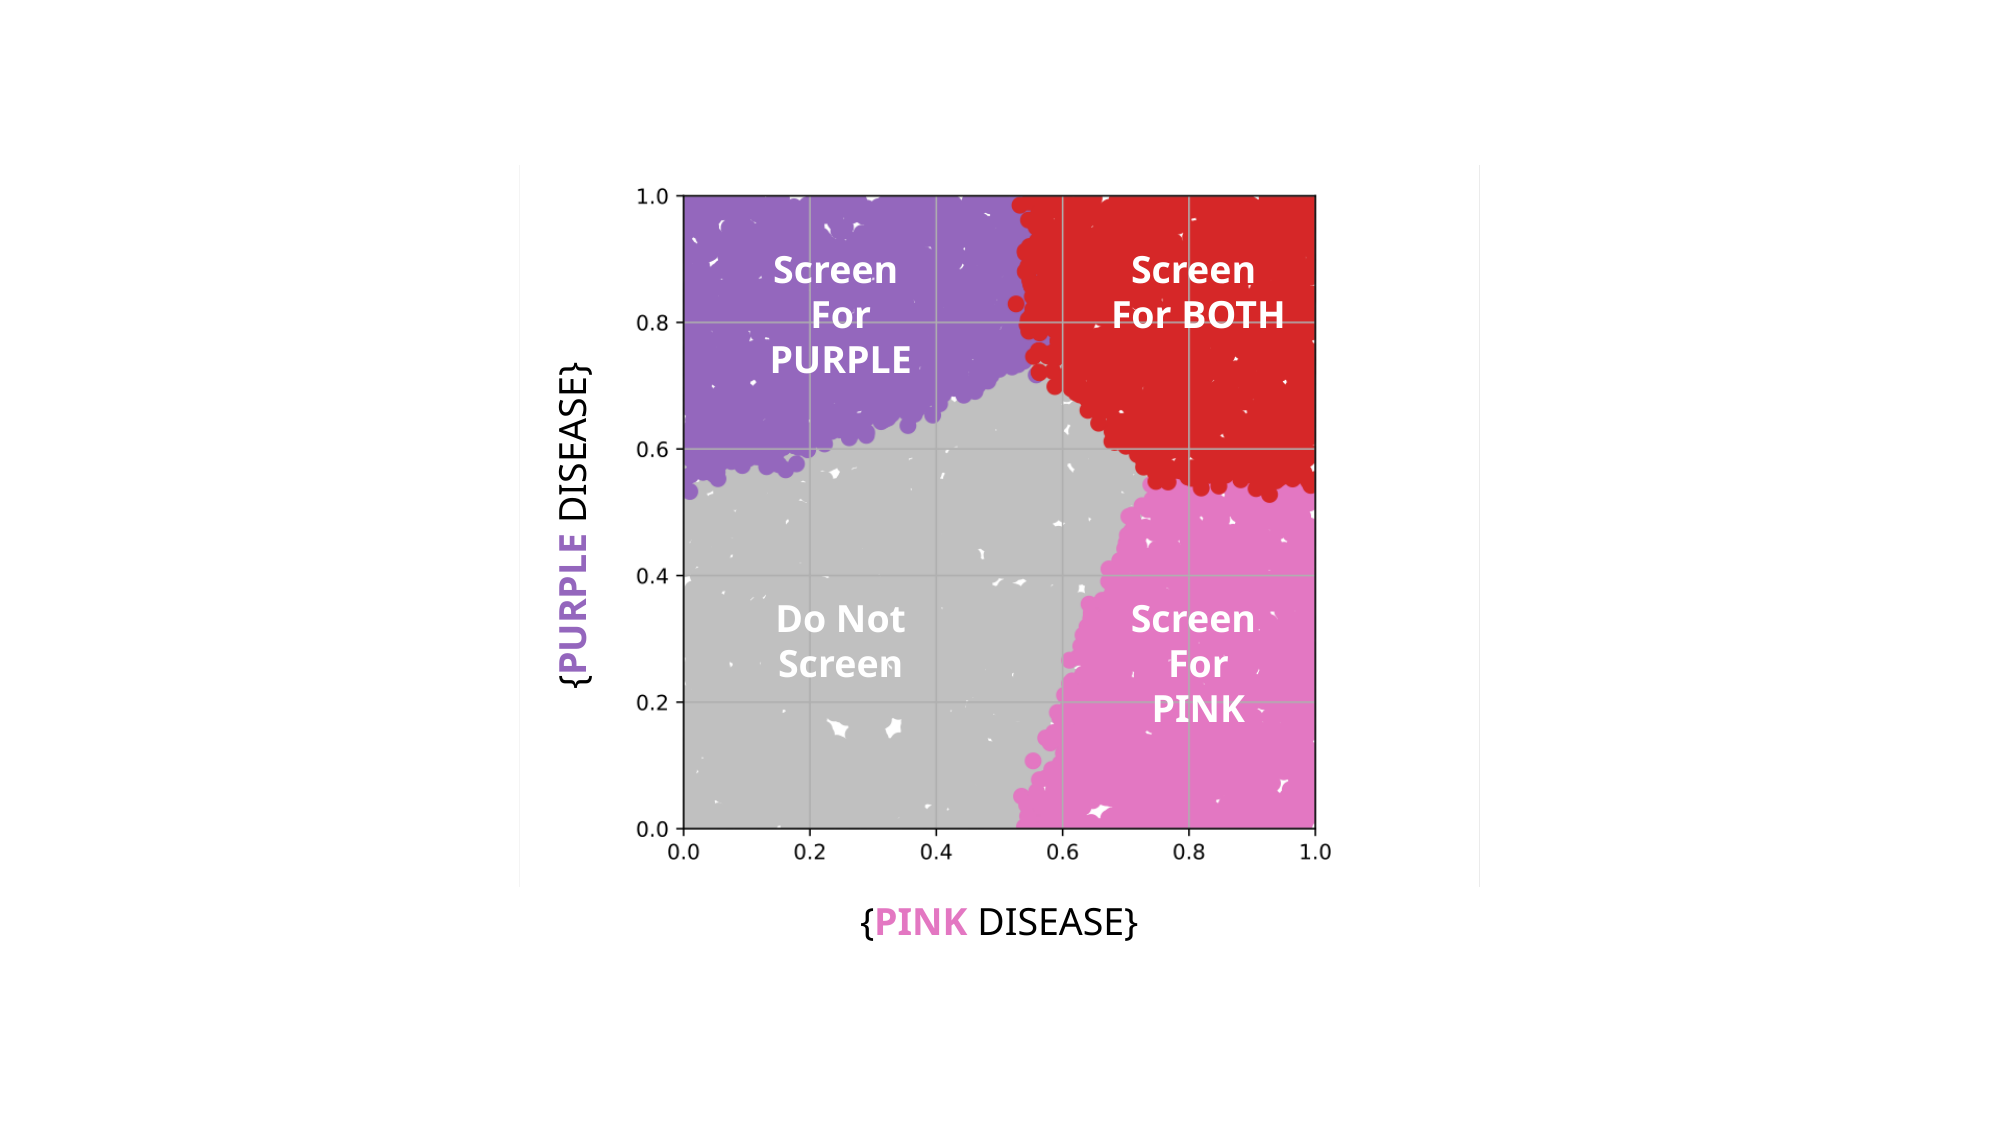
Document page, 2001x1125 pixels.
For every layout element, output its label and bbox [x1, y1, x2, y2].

picture [517, 165, 1481, 887]
